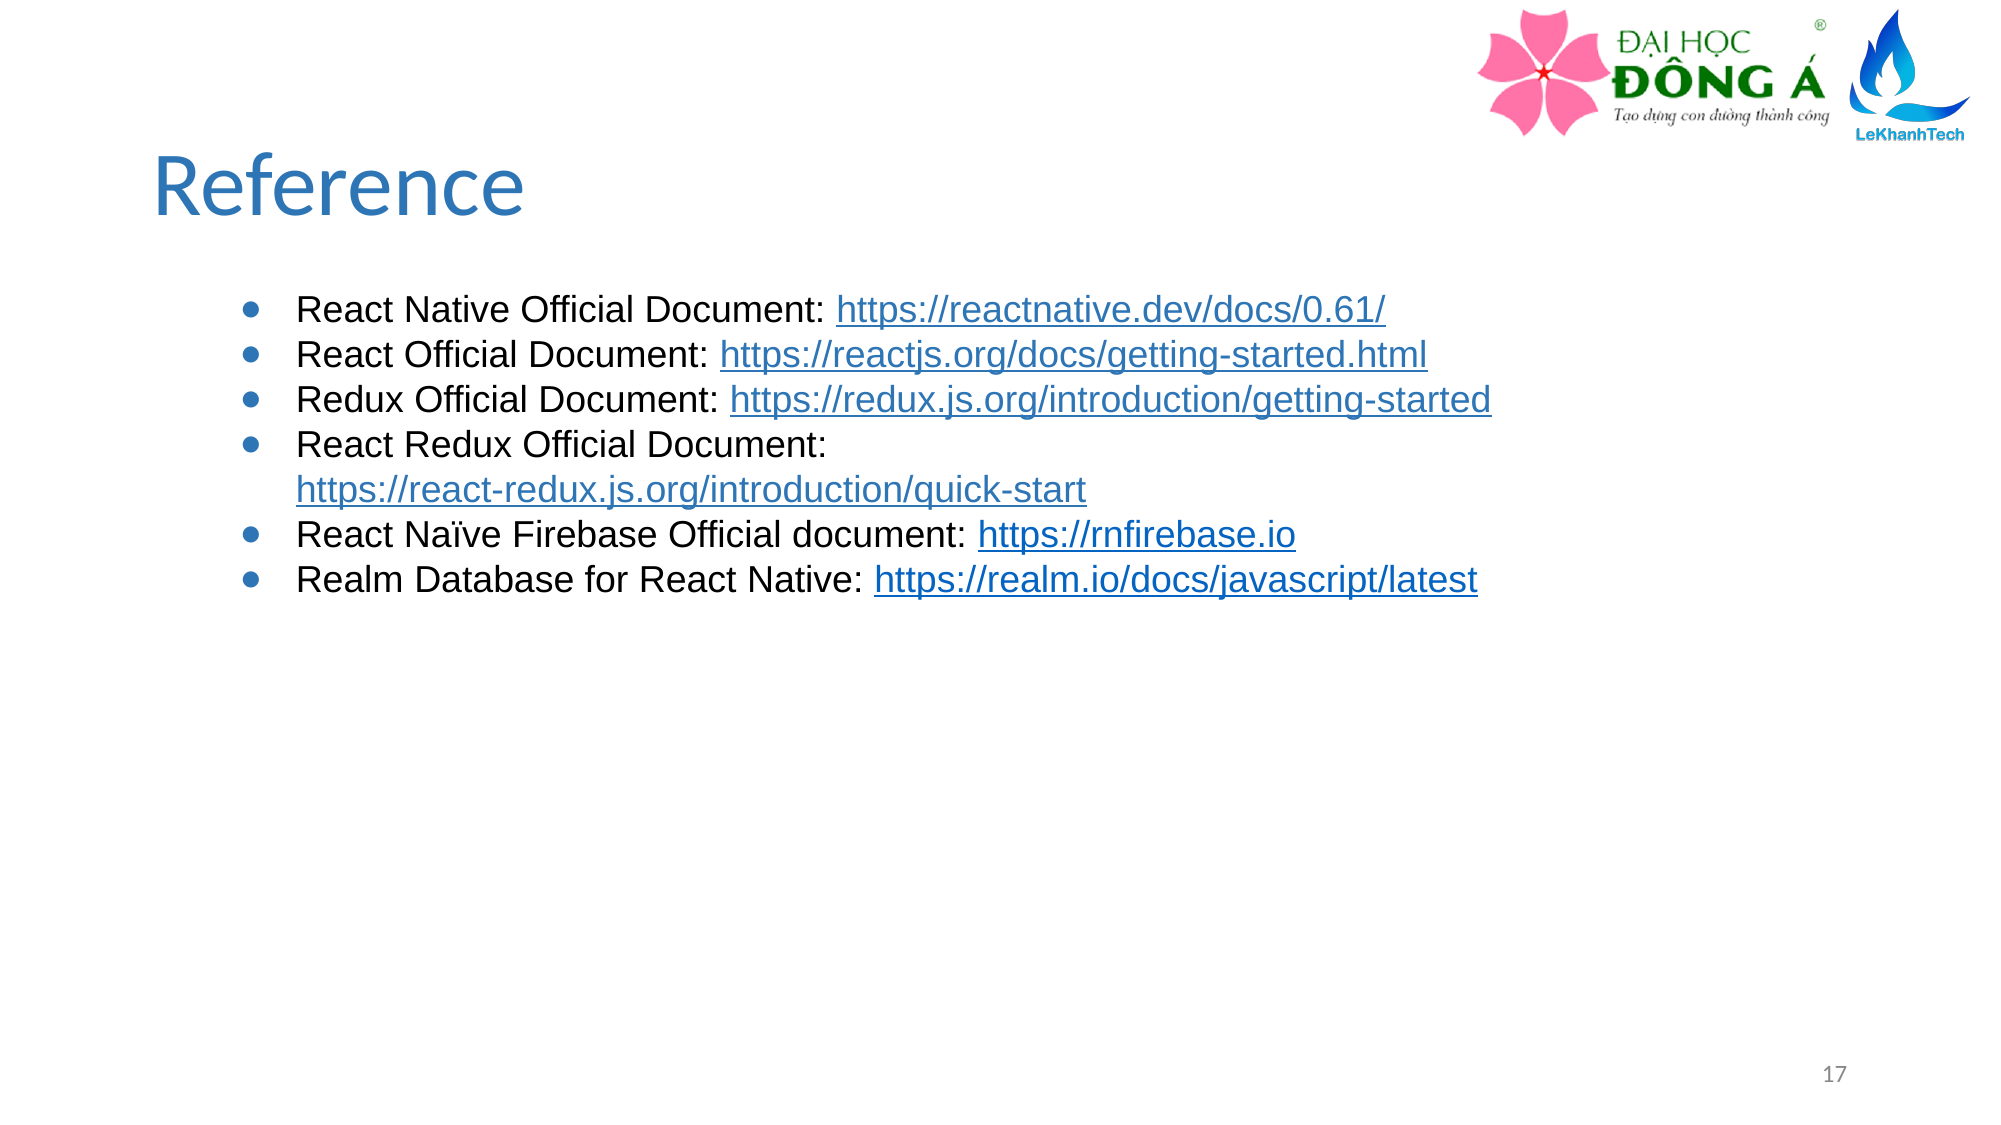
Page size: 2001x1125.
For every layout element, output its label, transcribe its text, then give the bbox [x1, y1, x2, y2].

picture [1465, 5, 1980, 144]
slide_number 17 [1412, 1042, 1863, 1103]
title Reference [137, 91, 1863, 280]
text_box React Native Official Document: https://reactnative.dev/docs/0.61/ React Official Document: https://reactjs.org/docs/getting-started.html Redux Official Document: https://redux.js.org/introduction/getting-started React Redux Official Document: https://react-redux.js.org/introduction/quick-start React Naïve Firebase Official document: https://rnfirebase.io Realm Database for React Native: https://realm.io/docs/javascript/latest [205, 270, 1602, 934]
